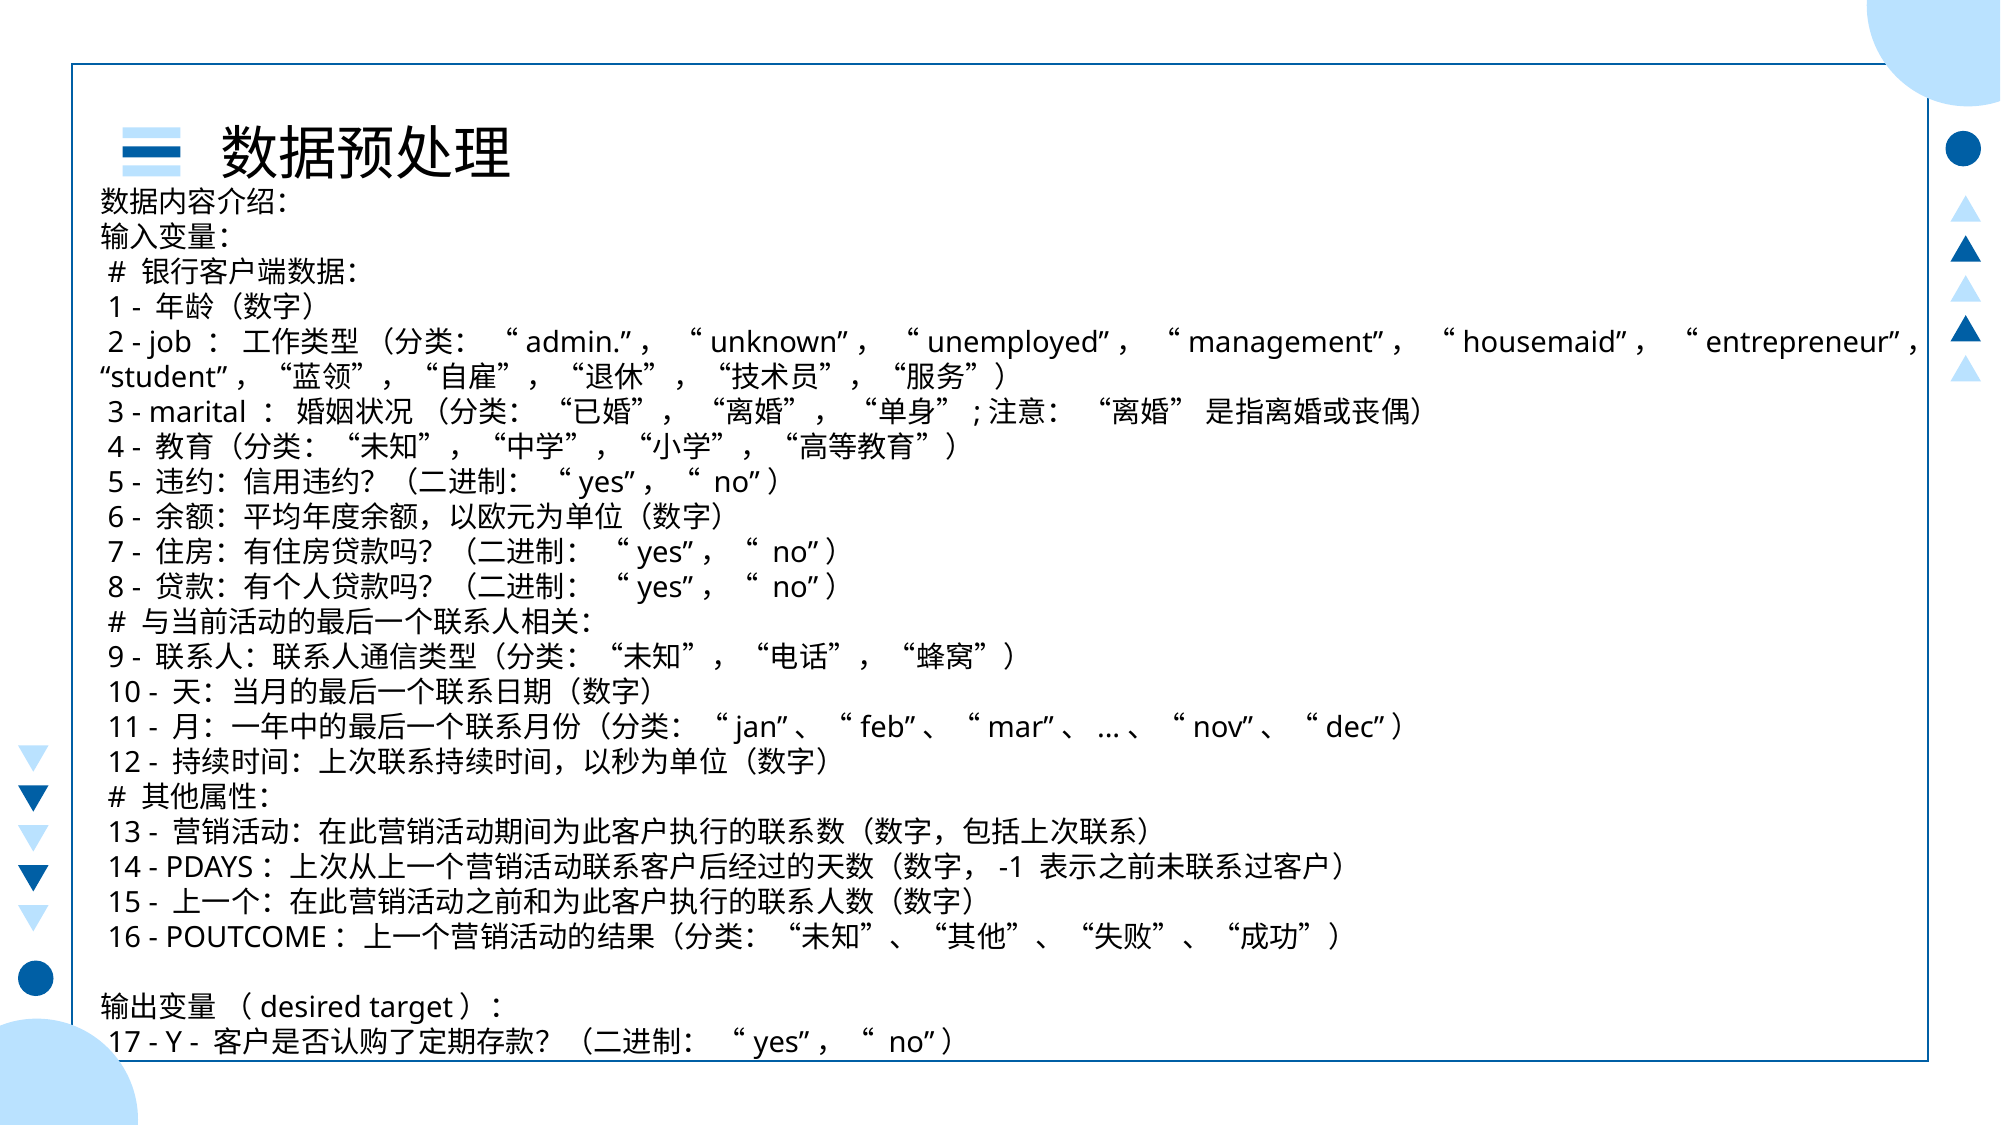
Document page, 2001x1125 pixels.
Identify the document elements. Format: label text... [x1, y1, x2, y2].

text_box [122, 127, 181, 177]
text_box 数据预处理 [220, 116, 761, 176]
text_box 数据内容介绍： 输入变量： # 银行客户端数据： 1 - 年龄（数字） 2 - job ： 工作类型 （分类： “admin.”， “unknown”， “unemployed”， “management”， “housemaid”， “entrepreneur”， “student”，“蓝领”，“自雇”，“退休”，“技术员”，“服务”） 3 - marital ： 婚姻状况 （分类： “已婚”， “离婚”， “单身”;注意： “离婚” 是指离婚或丧偶） 4 - 教育（分类：“未知”，“中学”，“小学”，“高等教育”） 5 - 违约：信用违约？（二进制： “yes”，“ no”） 6 - 余额：平均年度余额，以欧元为单位（数字） 7 - 住房：有住房贷款吗？（二进制： “yes”，“ no”） 8 - 贷款：有个人贷款吗？（二进制： “yes”，“ no”） # 与当前活动的最后一个联系人相关： 9 - 联系人：联系人通信类型（分类：“未知”，“电话”，“蜂窝”） 10 - 天：当月的最后一个联系日期（数字） 11 - 月：一年中的最后一个联系月份（分类：“jan”、“feb”、“mar”、...、“nov”、“dec”） 12 - 持续时间：上次联系持续时间，以秒为单位（数字） # 其他属性： 13 - 营销活动：在此营销活动期间为此客户执行的联系数（数字，包括上次联系） 14 - PDAYS：上次从上一个营销活动联系客户后经过的天数（数字，-1 表示之前未联系过客户） 15 - 上一个：在此营销活动之前和为此客户执行的联系人数（数字） 16 - POUTCOME：上一个营销活动的结果（分类：“未知”、“其他”、“失败”、“成功”） 输出变量 （desired target）： 17 - Y - 客户是否认购了定期存款？（二进制： “yes”，“ no”） [85, 176, 2000, 834]
